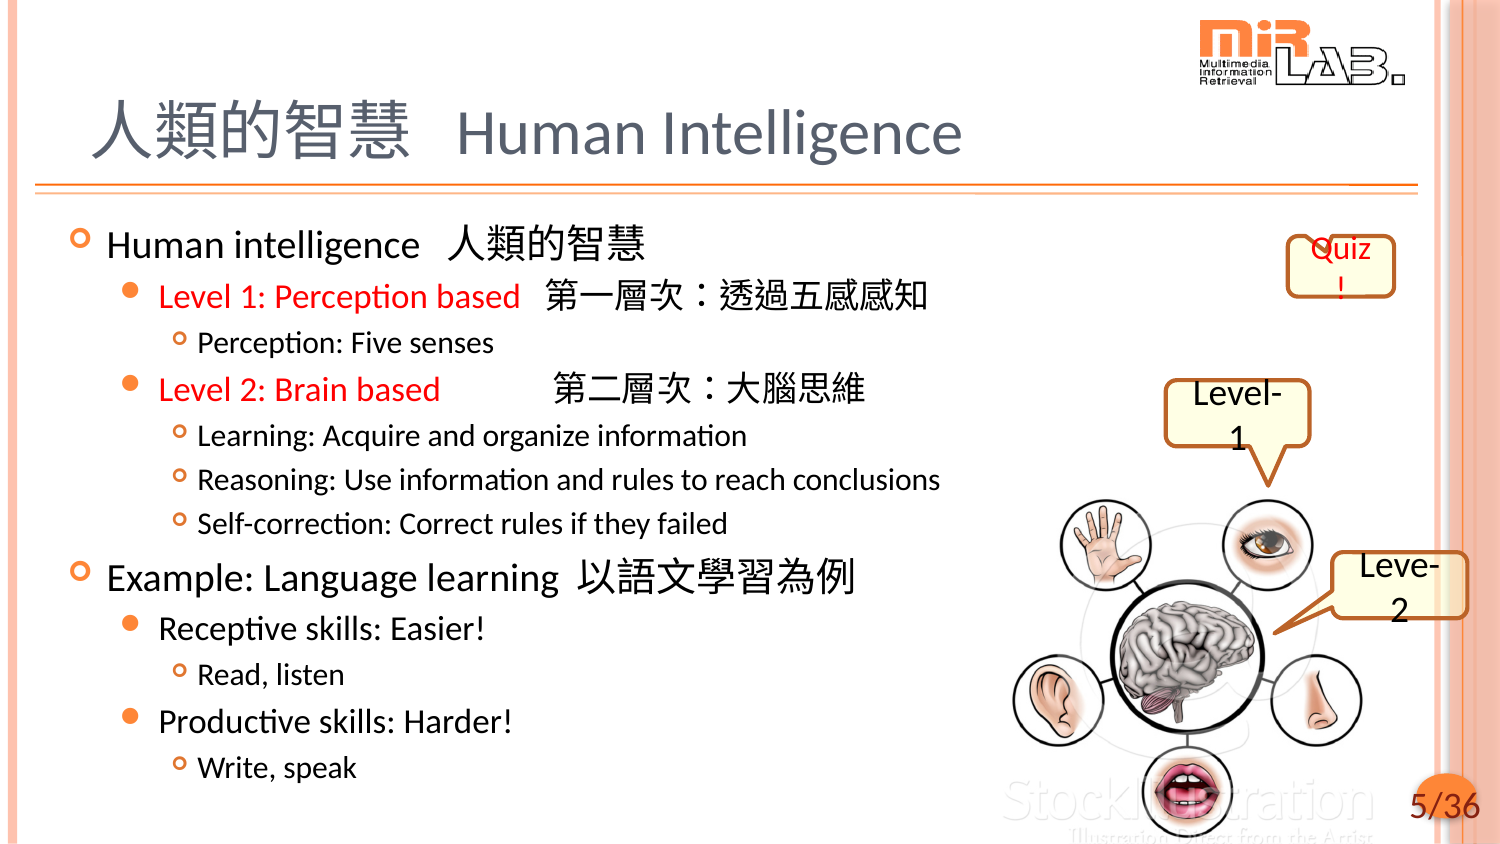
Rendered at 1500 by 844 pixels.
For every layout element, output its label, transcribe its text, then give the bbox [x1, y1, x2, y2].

title 人類的智慧 Human Intelligence [75, 33, 1300, 175]
text_box Leve-2 [1382, 550, 1470, 621]
text_box Level-1 [1163, 378, 1312, 477]
text_box Quiz! [1285, 233, 1397, 299]
list Human intelligence 人類的智慧 Level 1: Perception based 第一層次：透過五感感知 Perception: Five senses Level 2: Brain based 第二層次：大腦思維 Learning: Acquire and organize information Reasoning: Use information and rules to reach conclusions Self-correction: Correct rules if they failed Example: Language learning 以語文學習為例 Receptive skills: Easier! Read, listen Productive skills: Harder! Write, speak [53, 210, 1424, 797]
picture [1002, 480, 1377, 844]
picture [1195, 16, 1408, 88]
